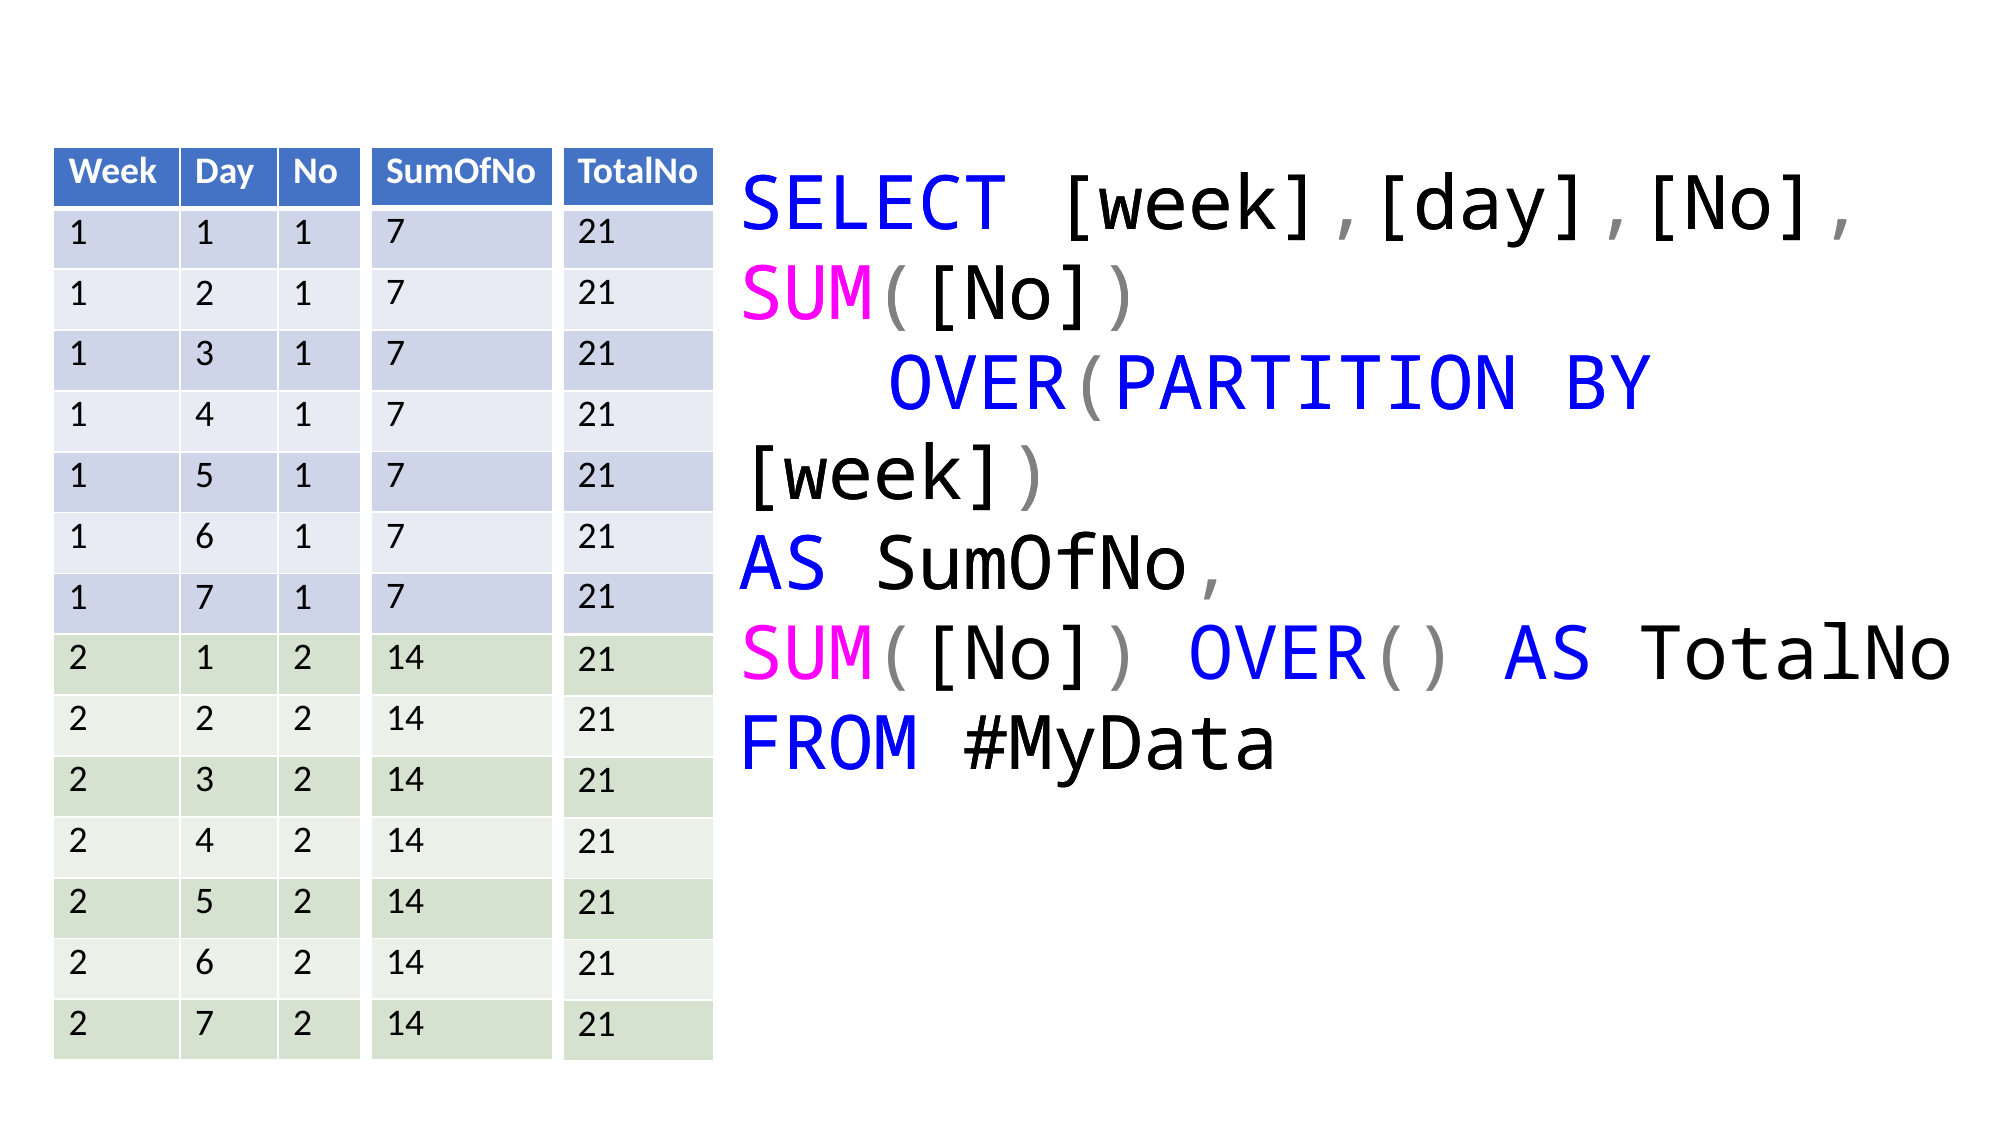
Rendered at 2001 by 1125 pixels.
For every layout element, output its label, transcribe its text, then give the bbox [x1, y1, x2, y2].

table_cell 21 [564, 879, 713, 939]
table_cell 3 [181, 331, 277, 390]
table_cell 21 [564, 513, 713, 572]
table_cell 2 [279, 696, 360, 755]
table_cell 2 [279, 818, 360, 877]
table_header TotalNo [564, 148, 713, 205]
table_cell 5 [181, 453, 277, 512]
table_cell 21 [564, 331, 713, 390]
table_cell 21 [564, 758, 713, 817]
table_header 21 [564, 636, 713, 695]
table_cell 21 [564, 211, 713, 268]
table_cell 2 [181, 696, 277, 755]
table_cell 21 [564, 940, 713, 999]
table_header 14 [372, 635, 552, 694]
table_cell 21 [564, 1001, 713, 1060]
table_cell 2 [54, 879, 179, 938]
table_cell 1 [279, 211, 360, 268]
table_cell 3 [181, 757, 277, 816]
table_cell 1 [279, 392, 360, 451]
table_cell 21 [564, 452, 713, 511]
table_cell 14 [372, 939, 552, 998]
table_cell 14 [372, 818, 552, 877]
table_header 2 [54, 635, 179, 694]
table_cell 7 [372, 574, 552, 633]
table_cell 5 [181, 879, 277, 938]
table_cell 21 [564, 574, 713, 633]
table_cell 2 [54, 939, 179, 998]
table_header SumOfNo [372, 148, 552, 205]
table_cell 7 [372, 392, 552, 451]
table_cell 7 [181, 1000, 277, 1059]
table_cell 14 [372, 696, 552, 755]
table_cell 1 [181, 211, 277, 268]
table_cell 1 [54, 331, 179, 390]
table_cell 1 [279, 331, 360, 390]
table_cell 1 [54, 270, 179, 329]
table_cell 4 [181, 818, 277, 877]
table_cell 1 [54, 574, 179, 633]
table_cell 1 [54, 392, 179, 451]
table_cell 6 [181, 939, 277, 998]
table_cell 1 [279, 270, 360, 329]
table_cell 4 [181, 392, 277, 451]
table_cell 14 [372, 1000, 552, 1059]
table_cell 2 [279, 879, 360, 938]
table_header 2 [279, 635, 360, 694]
table_header Week [54, 148, 179, 206]
table_cell 2 [279, 1000, 360, 1059]
table_cell 2 [54, 818, 179, 877]
table_cell 7 [372, 270, 552, 329]
table_cell 1 [54, 453, 179, 512]
table_cell 2 [54, 696, 179, 755]
table_cell 7 [372, 513, 552, 572]
table_cell 1 [54, 211, 179, 268]
table_cell 21 [564, 270, 713, 329]
table_cell 7 [372, 331, 552, 390]
table_cell 14 [372, 879, 552, 938]
table_cell 2 [54, 757, 179, 816]
table_cell 1 [279, 513, 360, 573]
table_cell 7 [181, 574, 277, 633]
text_box SELECT [week],[day],[No], SUM([No]) OVER(PARTITION BY [week]) AS SumOfNo, SUM([No]) OVER() AS TotalNo FROM #MyData [723, 147, 1994, 793]
table_cell 7 [372, 211, 552, 268]
table_cell 14 [372, 757, 552, 816]
table_cell 1 [279, 574, 360, 633]
table_header 1 [181, 635, 277, 694]
table_cell 2 [279, 939, 360, 998]
table_cell 6 [181, 513, 277, 573]
table_cell 2 [279, 757, 360, 816]
table_cell 1 [279, 453, 360, 512]
table_cell 21 [564, 819, 713, 878]
table_cell 7 [372, 452, 552, 511]
table_cell 1 [54, 513, 179, 573]
table_cell 21 [564, 392, 713, 451]
table_header No [279, 148, 360, 206]
table_header Day [181, 148, 277, 206]
table_cell 2 [181, 270, 277, 329]
table_cell 21 [564, 697, 713, 756]
table_cell 2 [54, 1000, 179, 1059]
